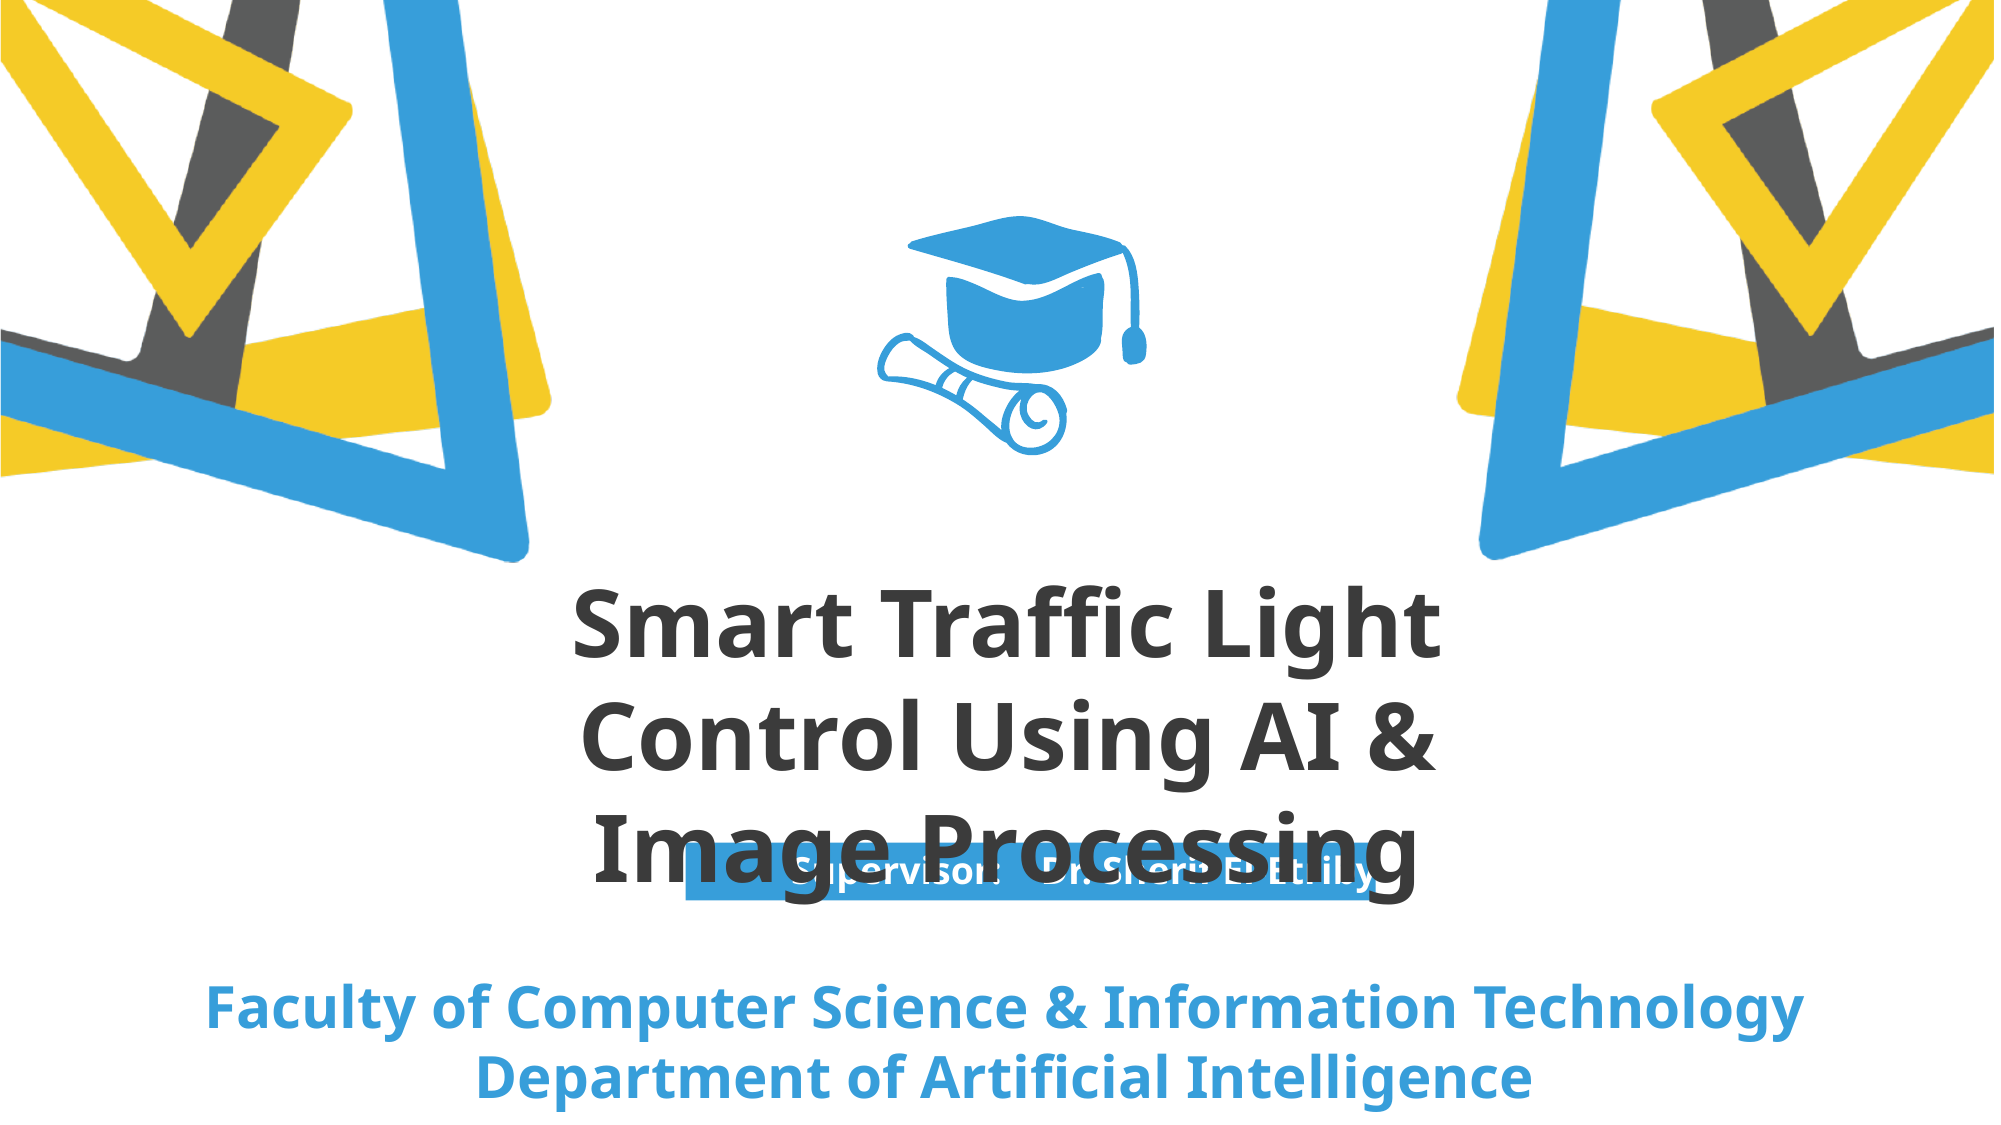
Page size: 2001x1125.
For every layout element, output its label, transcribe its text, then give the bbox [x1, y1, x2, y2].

text_box [907, 216, 1130, 285]
text_box [1121, 327, 1130, 365]
text_box [946, 273, 1105, 374]
text_box Smart Traffic Light Control Using AI & Image Processing [424, 556, 1591, 909]
picture [1130, 0, 2000, 1098]
text_box Faculty of Computer Science & Information Technology Department of Artificial Intelligence [50, 962, 1959, 1118]
text_box [877, 332, 1068, 456]
picture [0, 1, 871, 1102]
